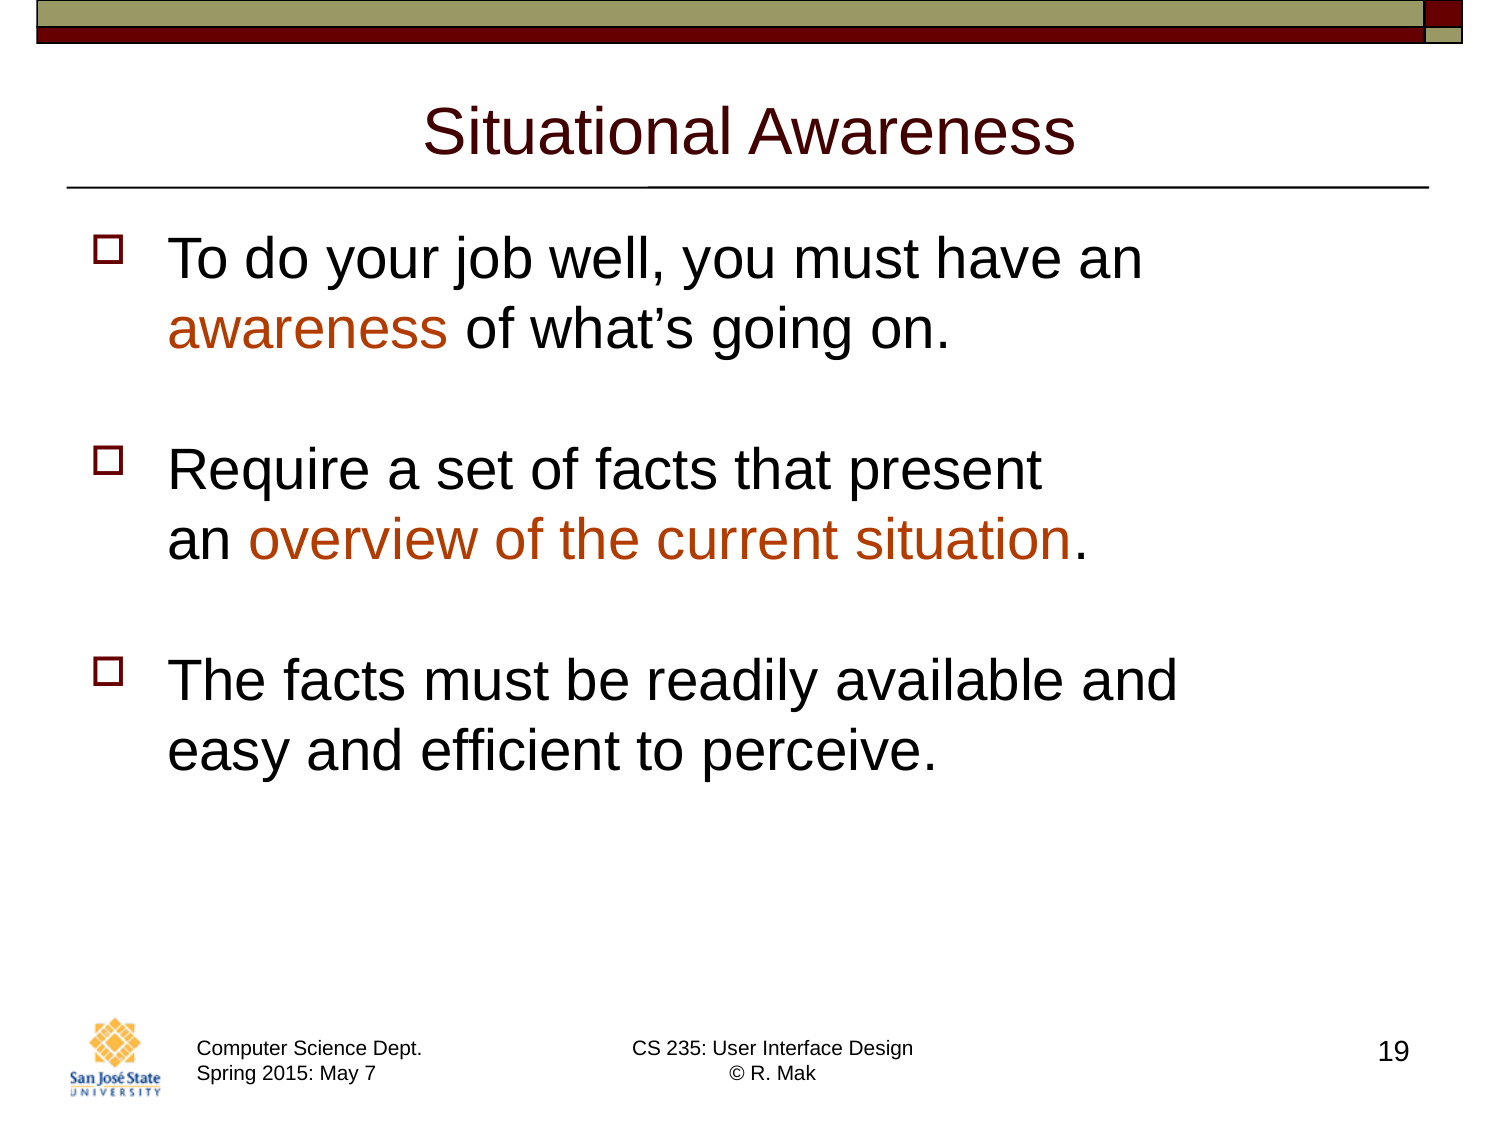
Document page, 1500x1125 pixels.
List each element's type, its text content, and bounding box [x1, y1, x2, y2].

title Situational Awareness [75, 67, 1425, 175]
picture [60, 1012, 166, 1112]
list To do your job well, you must have an awareness of what’s going on. Require a set of facts that present an overview of the current situation. The facts must be readily available and easy and efficient to perceive. [75, 212, 1425, 1006]
slide_number 19 [1112, 1025, 1425, 1100]
